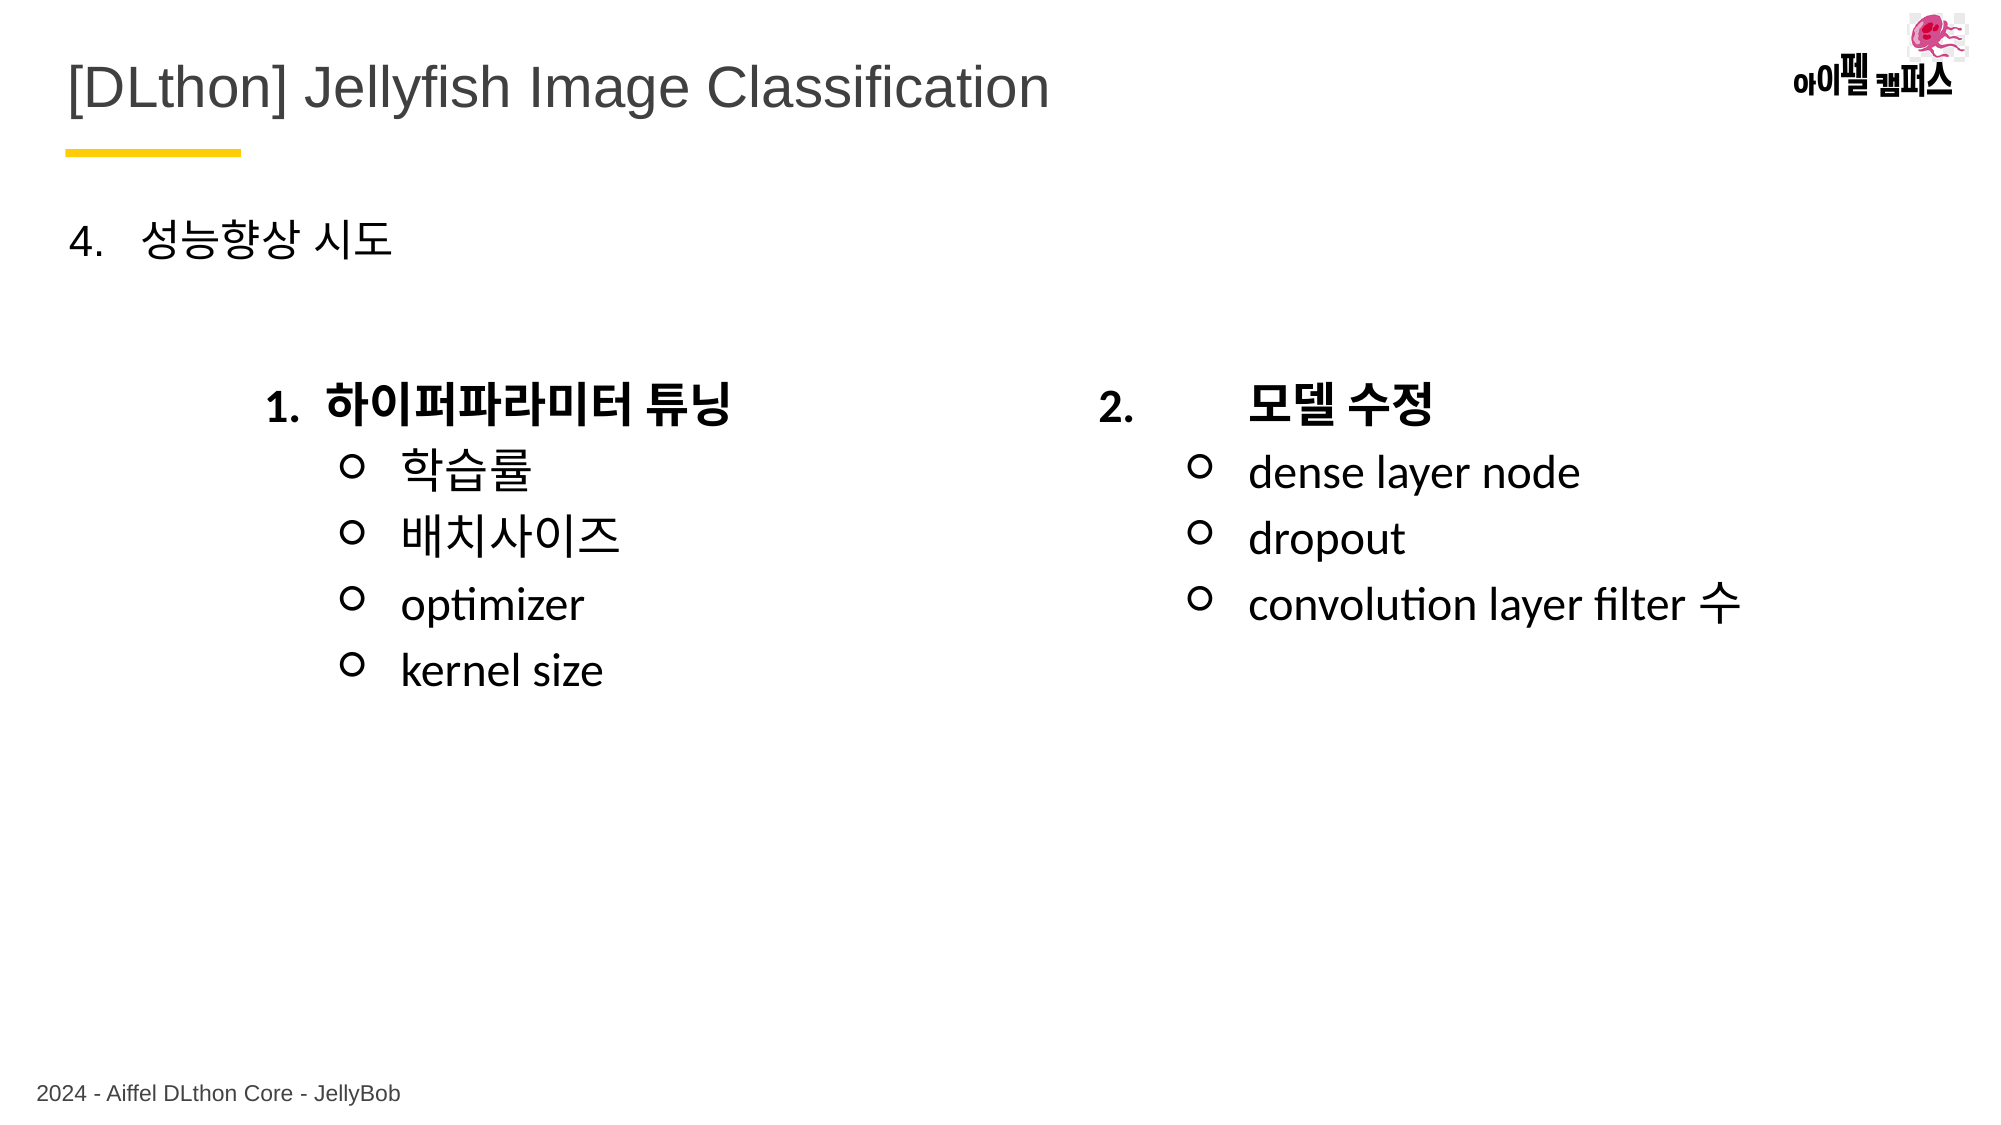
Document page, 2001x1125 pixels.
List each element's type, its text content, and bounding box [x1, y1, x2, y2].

text_box 2024 - Aiffel DLthon Core - JellyBob [28, 1057, 582, 1114]
text_box 하이퍼파라미터 튜닝 학습률 배치사이즈 optimizer kernel size [235, 351, 1105, 712]
picture [1794, 13, 1969, 98]
text_box 4. 성능향상 시도 [63, 180, 1563, 271]
text_box 2. 모델 수정 dense layer node dropout convolution layer filter수 [1083, 351, 1879, 646]
title [DLthon] Jellyfish Image Classification [60, 49, 1795, 167]
